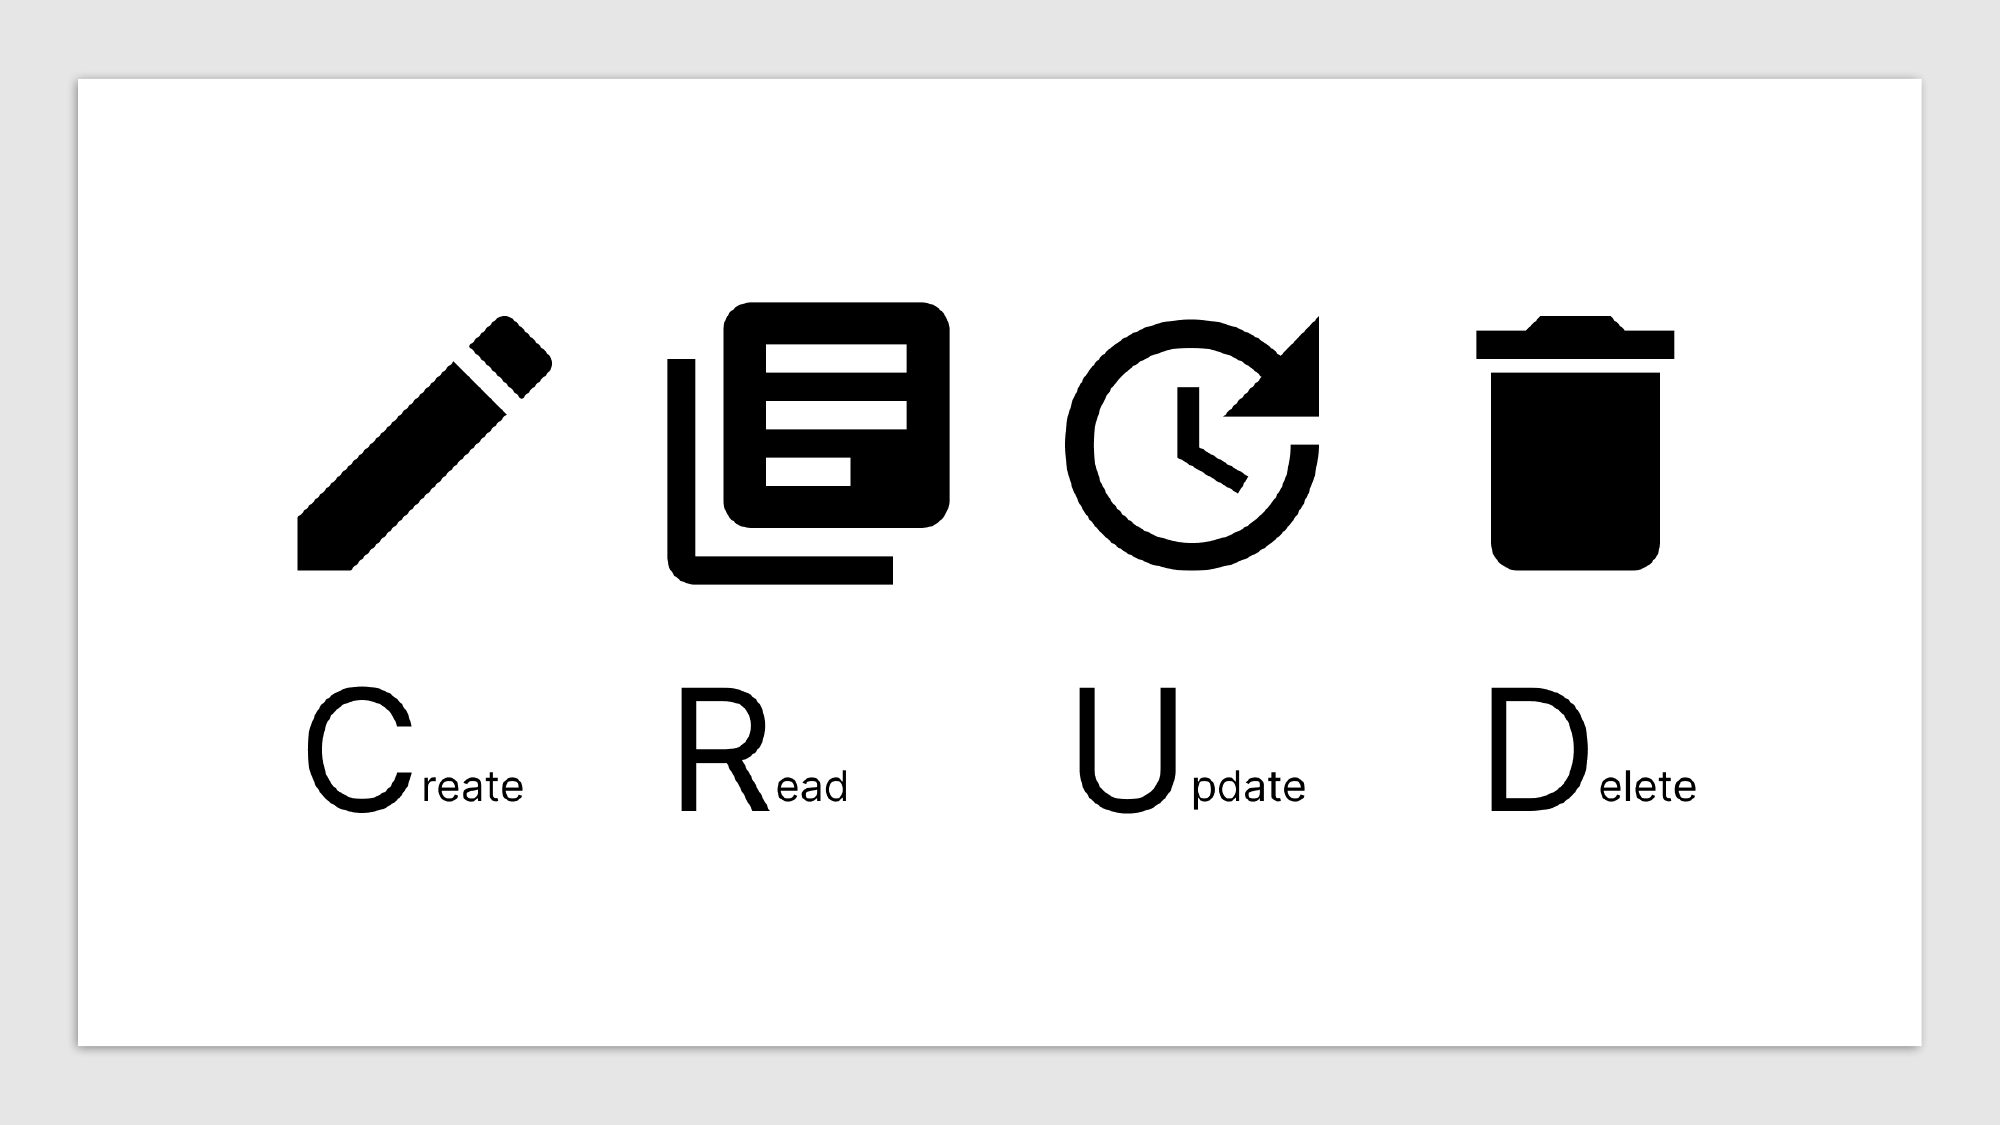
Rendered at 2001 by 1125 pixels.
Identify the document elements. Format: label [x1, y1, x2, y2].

list [187, 105, 1813, 1020]
text_box [0, 0, 2000, 1125]
text_box [77, 78, 1923, 1047]
